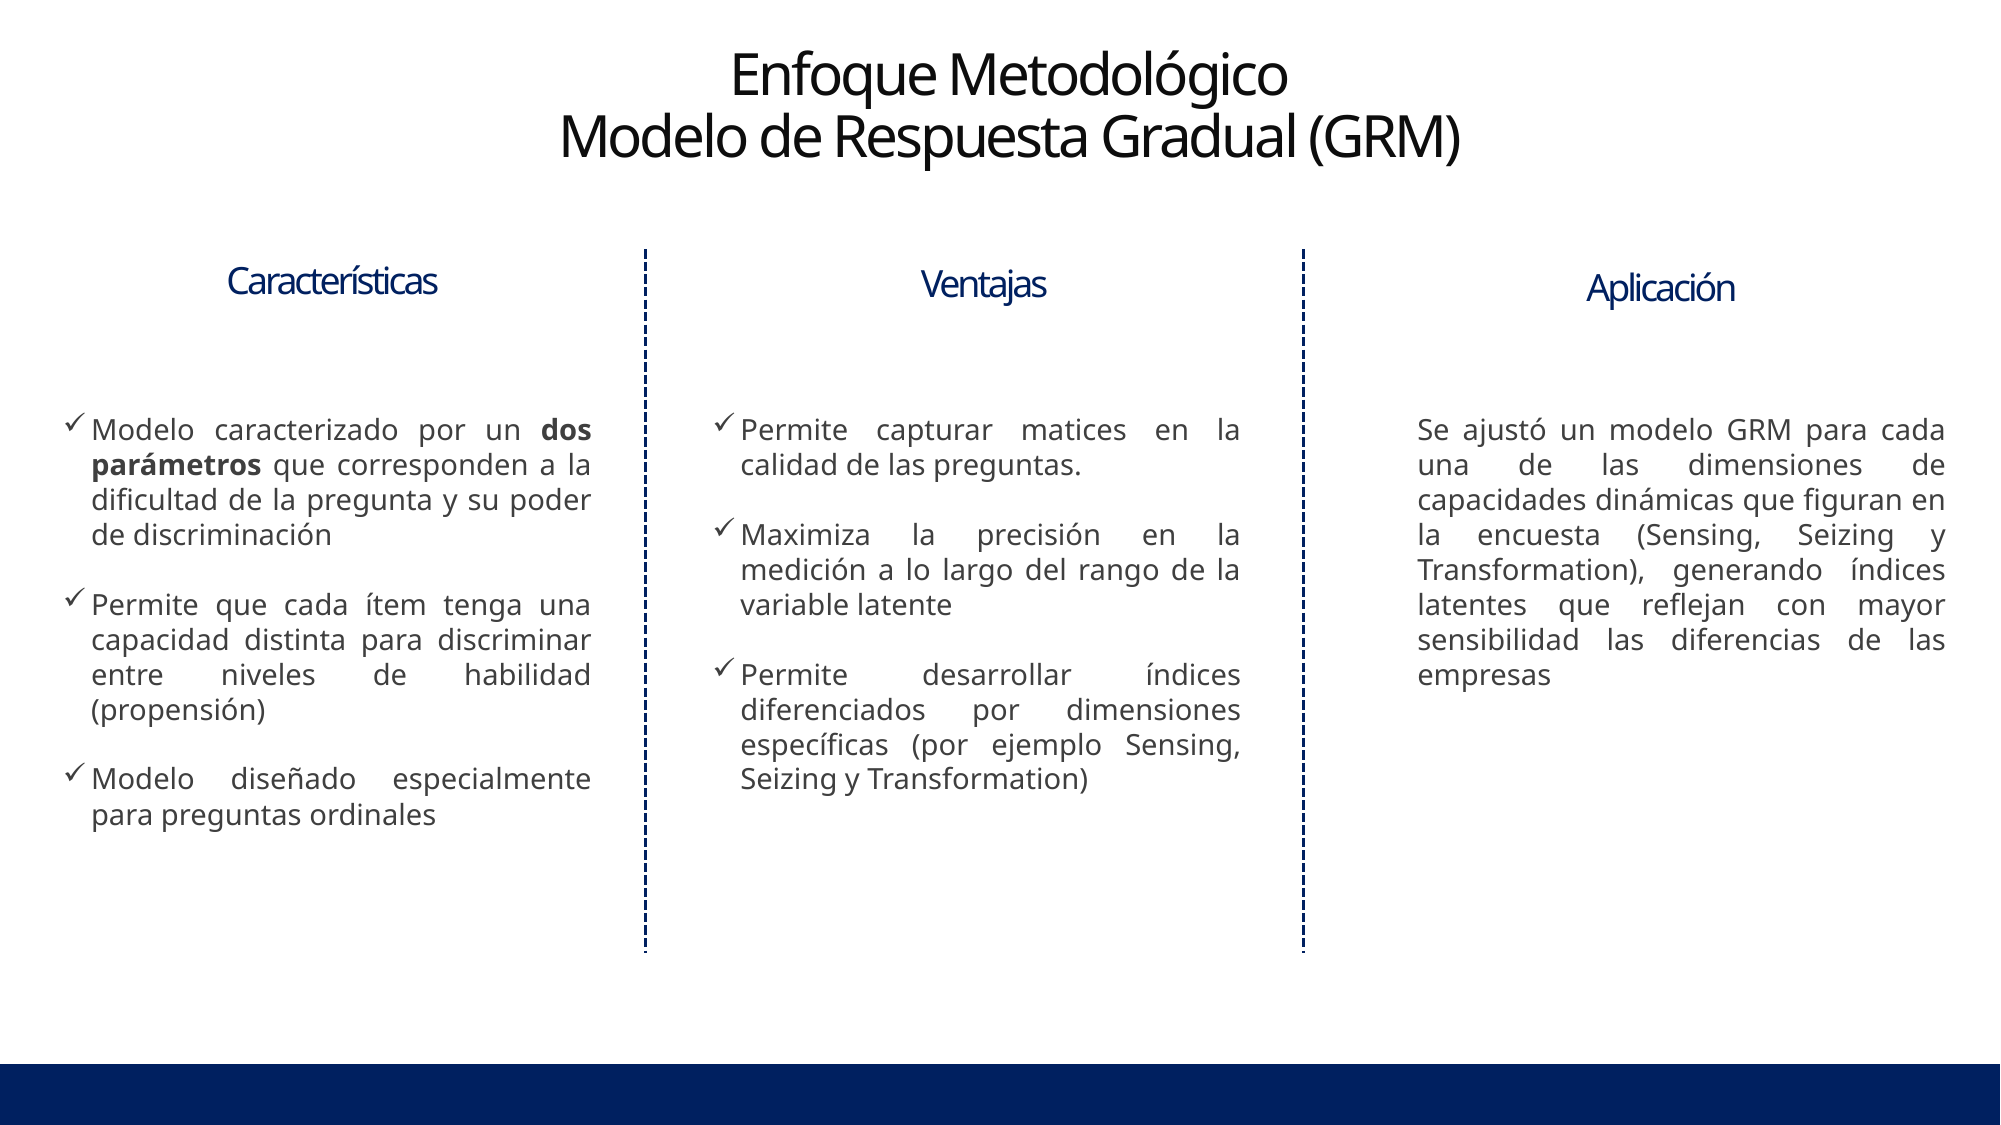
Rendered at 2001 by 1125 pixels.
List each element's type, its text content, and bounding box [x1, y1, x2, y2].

text_box Modelo caracterizado por un dos parámetros que corresponden a la dificultad de la pregunta y su poder de discriminación Permite que cada ítem tenga una capacidad distinta para discriminar entre niveles de habilidad (propensión) Modelo diseñado especialmente para preguntas ordinales [48, 403, 607, 839]
text_box Características [0, 219, 646, 346]
text_box Se ajustó un modelo GRM para cada una de las dimensiones de capacidades dinámicas que figuran en la encuesta (Sensing, Seizing y Transformation), generando índices latentes que reflejan con mayor sensibilidad las diferencias de las empresas [1402, 403, 1961, 699]
text_box Ventajas [645, 222, 1304, 349]
title Enfoque Metodológico Modelo de Respuesta Gradual (GRM) [0, 44, 2000, 171]
text_box Aplicación [1303, 227, 2000, 353]
text_box Permite capturar matices en la calidad de las preguntas. Maximiza la precisión en la medición a lo largo del rango de la variable latente Permite desarrollar índices diferenciados por dimensiones específicas (por ejemplo Sensing, Seizing y Transformation) [697, 403, 1256, 804]
text_box [0, 1064, 2000, 1125]
